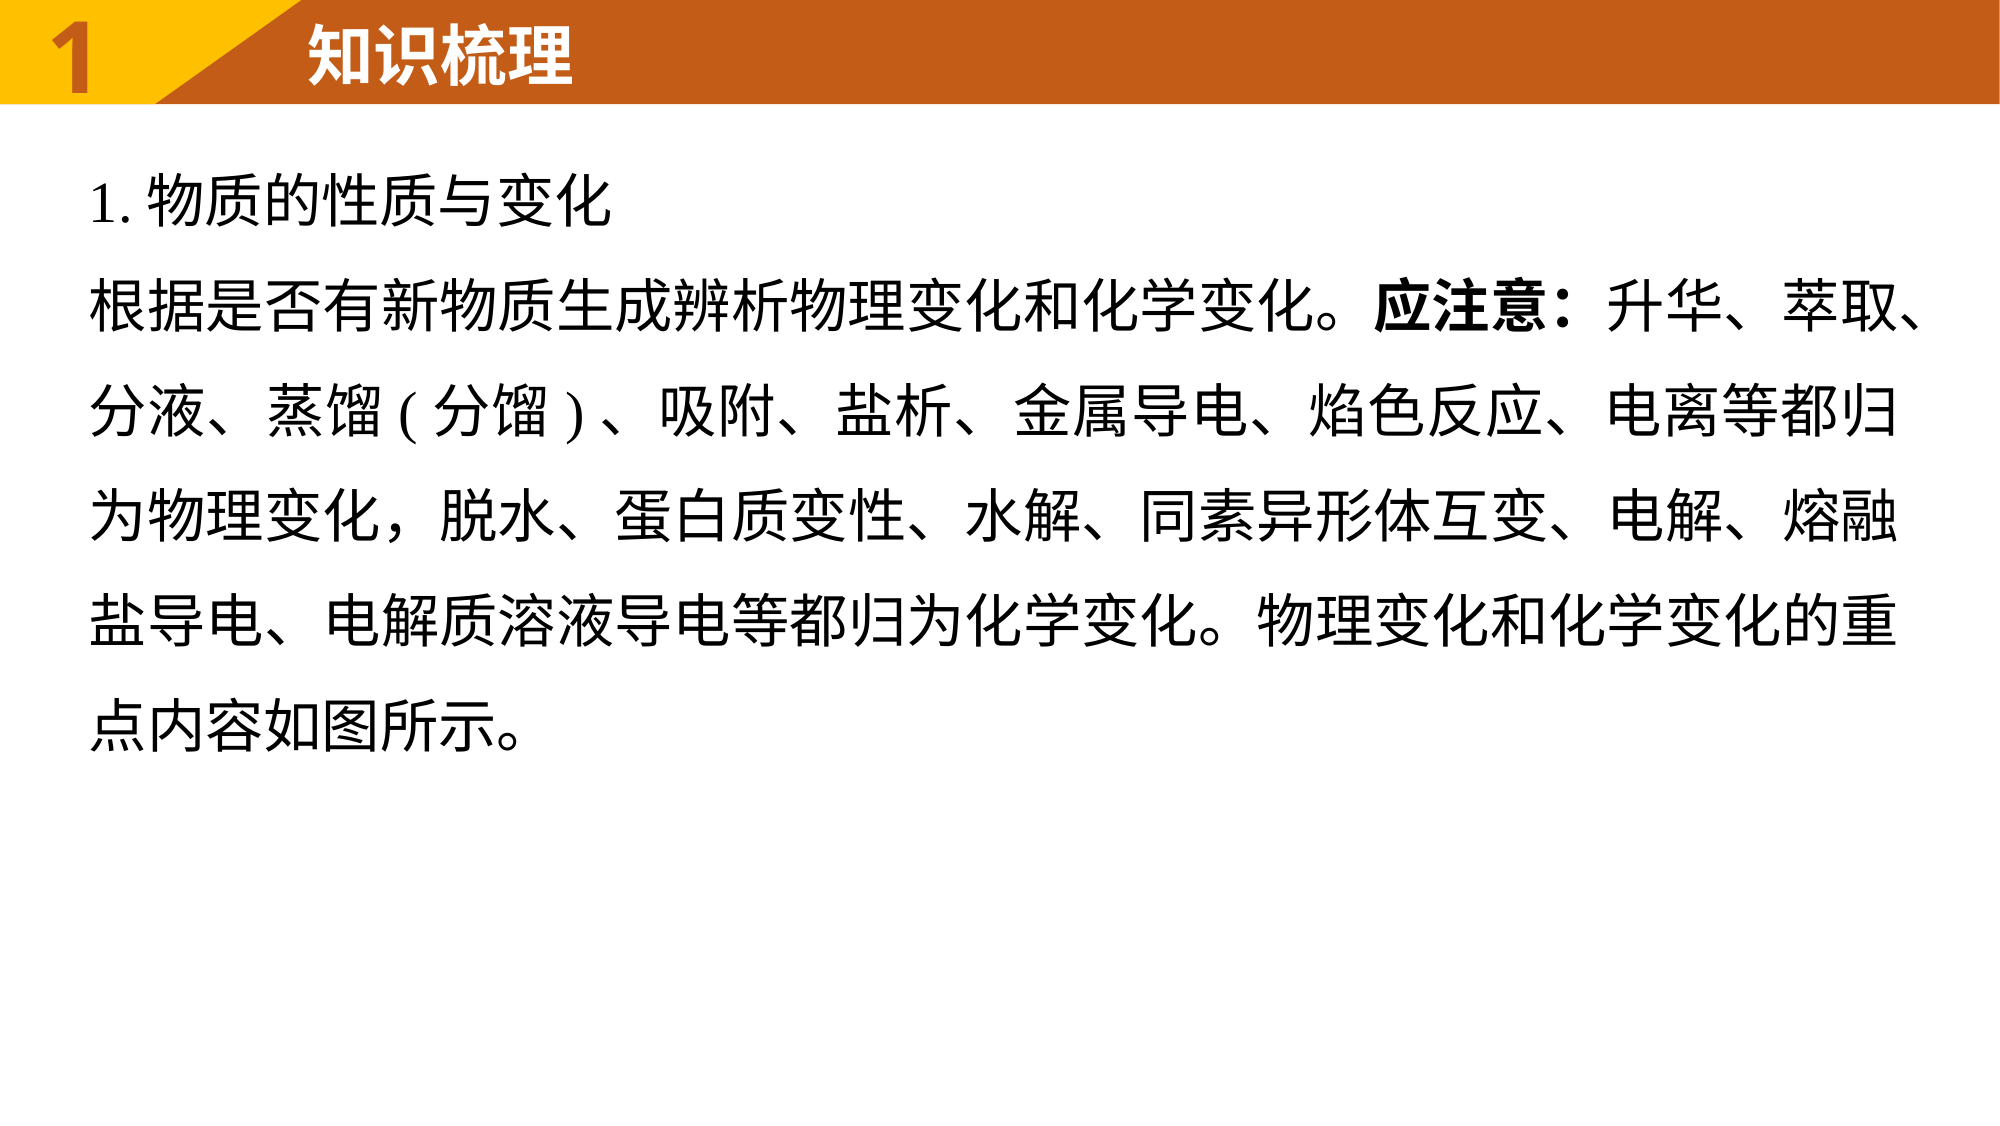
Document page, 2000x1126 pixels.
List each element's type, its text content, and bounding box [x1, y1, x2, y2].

text_box 1.物质的性质与变化 根据是否有新物质生成辨析物理变化和化学变化。应注意：升华、萃取、分液、蒸馏(分馏)、吸附、盐析、金属导电、焰色反应、电离等都归为物理变化，脱水、蛋白质变性、水解、同素异形体互变、电解、熔融盐导电、电解质溶液导电等都归为化学变化。物理变化和化学变化的重点内容如图所示。 [68, 119, 1919, 769]
